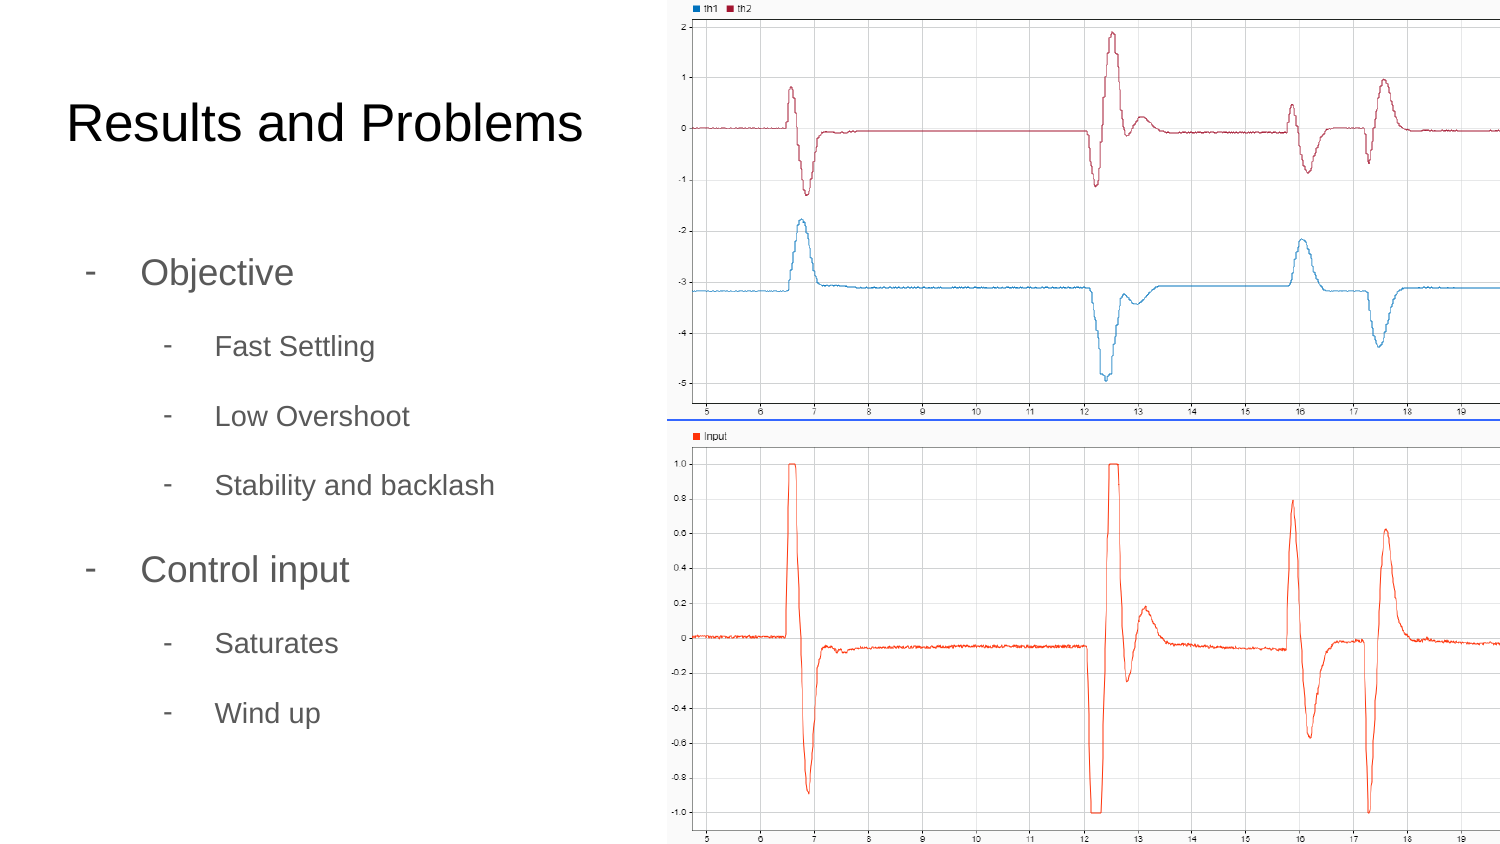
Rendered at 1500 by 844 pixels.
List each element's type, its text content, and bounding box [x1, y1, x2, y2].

picture [667, 0, 1500, 844]
title Results and Problems [51, 72, 662, 167]
list Objective Fast Settling Low Overshoot Stability and backlash Control input Saturates Wind up [51, 189, 662, 750]
